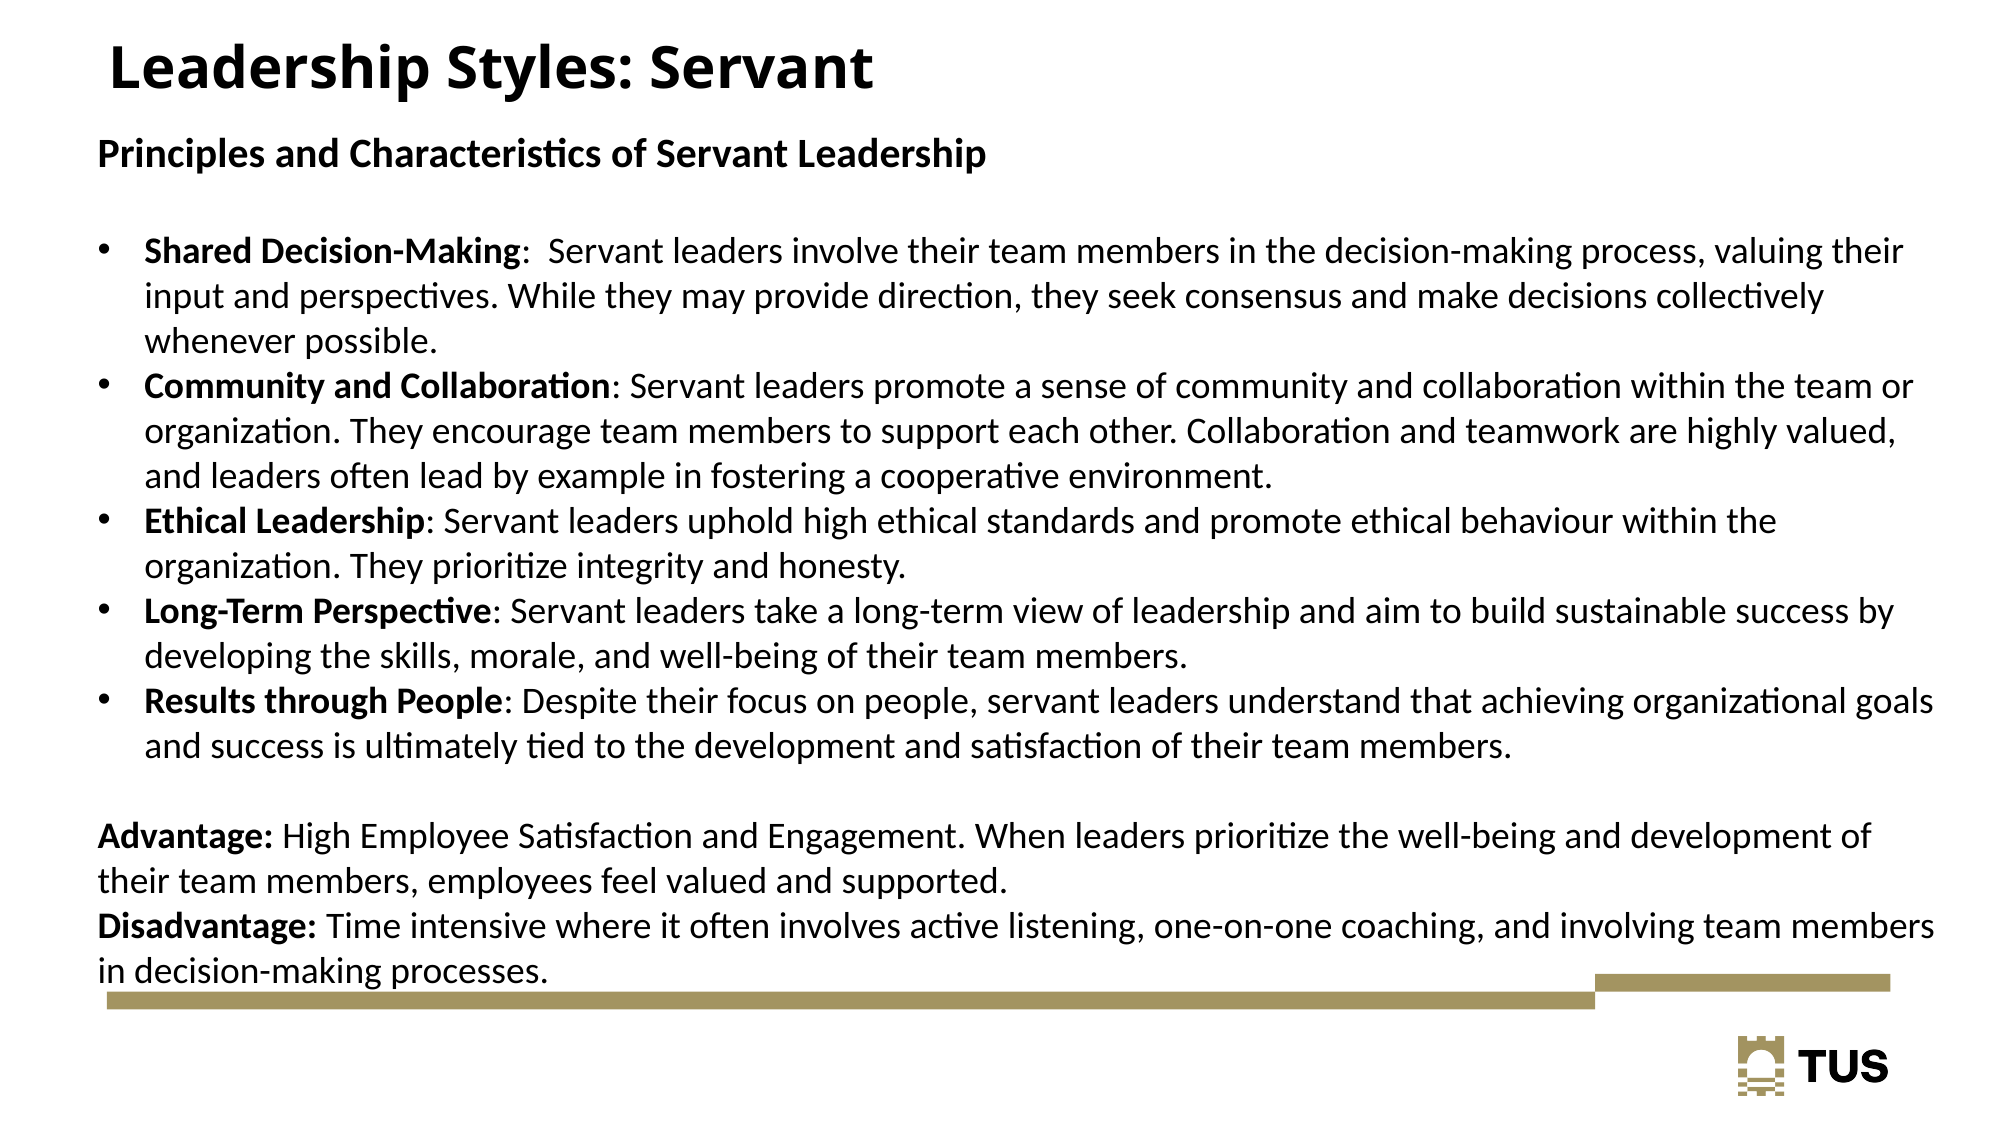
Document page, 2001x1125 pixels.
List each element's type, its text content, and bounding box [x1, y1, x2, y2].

text_box Principles and Characteristics of Servant Leadership Shared Decision-Making: Servant leaders involve their team members in the decision-making process, valuing their input and perspectives. While they may provide direction, they seek consensus and make decisions collectively whenever possible. Community and Collaboration: Servant leaders promote a sense of community and collaboration within the team or organization. They encourage team members to support each other. Collaboration and teamwork are highly valued, and leaders often lead by example in fostering a cooperative environment. Ethical Leadership: Servant leaders uphold high ethical standards and promote ethical behaviour within the organization. They prioritize integrity and honesty. Long-Term Perspective: Servant leaders take a long-term view of leadership and aim to build sustainable success by developing the skills, morale, and well-being of their team members. Results through People: Despite their focus on people, servant leaders understand that achieving organizational goals and success is ultimately tied to the development and satisfaction of their team members. Advantage: High Employee Satisfaction and Engagement. When leaders prioritize the well-being and development of their team members, employees feel valued and supported. Disadvantage: Time intensive where it often involves active listening, one-on-one coaching, and involving team members in decision-making processes. [82, 118, 1968, 1059]
title Leadership Styles: Servant [108, 30, 1892, 118]
picture [1738, 1059, 1888, 1096]
